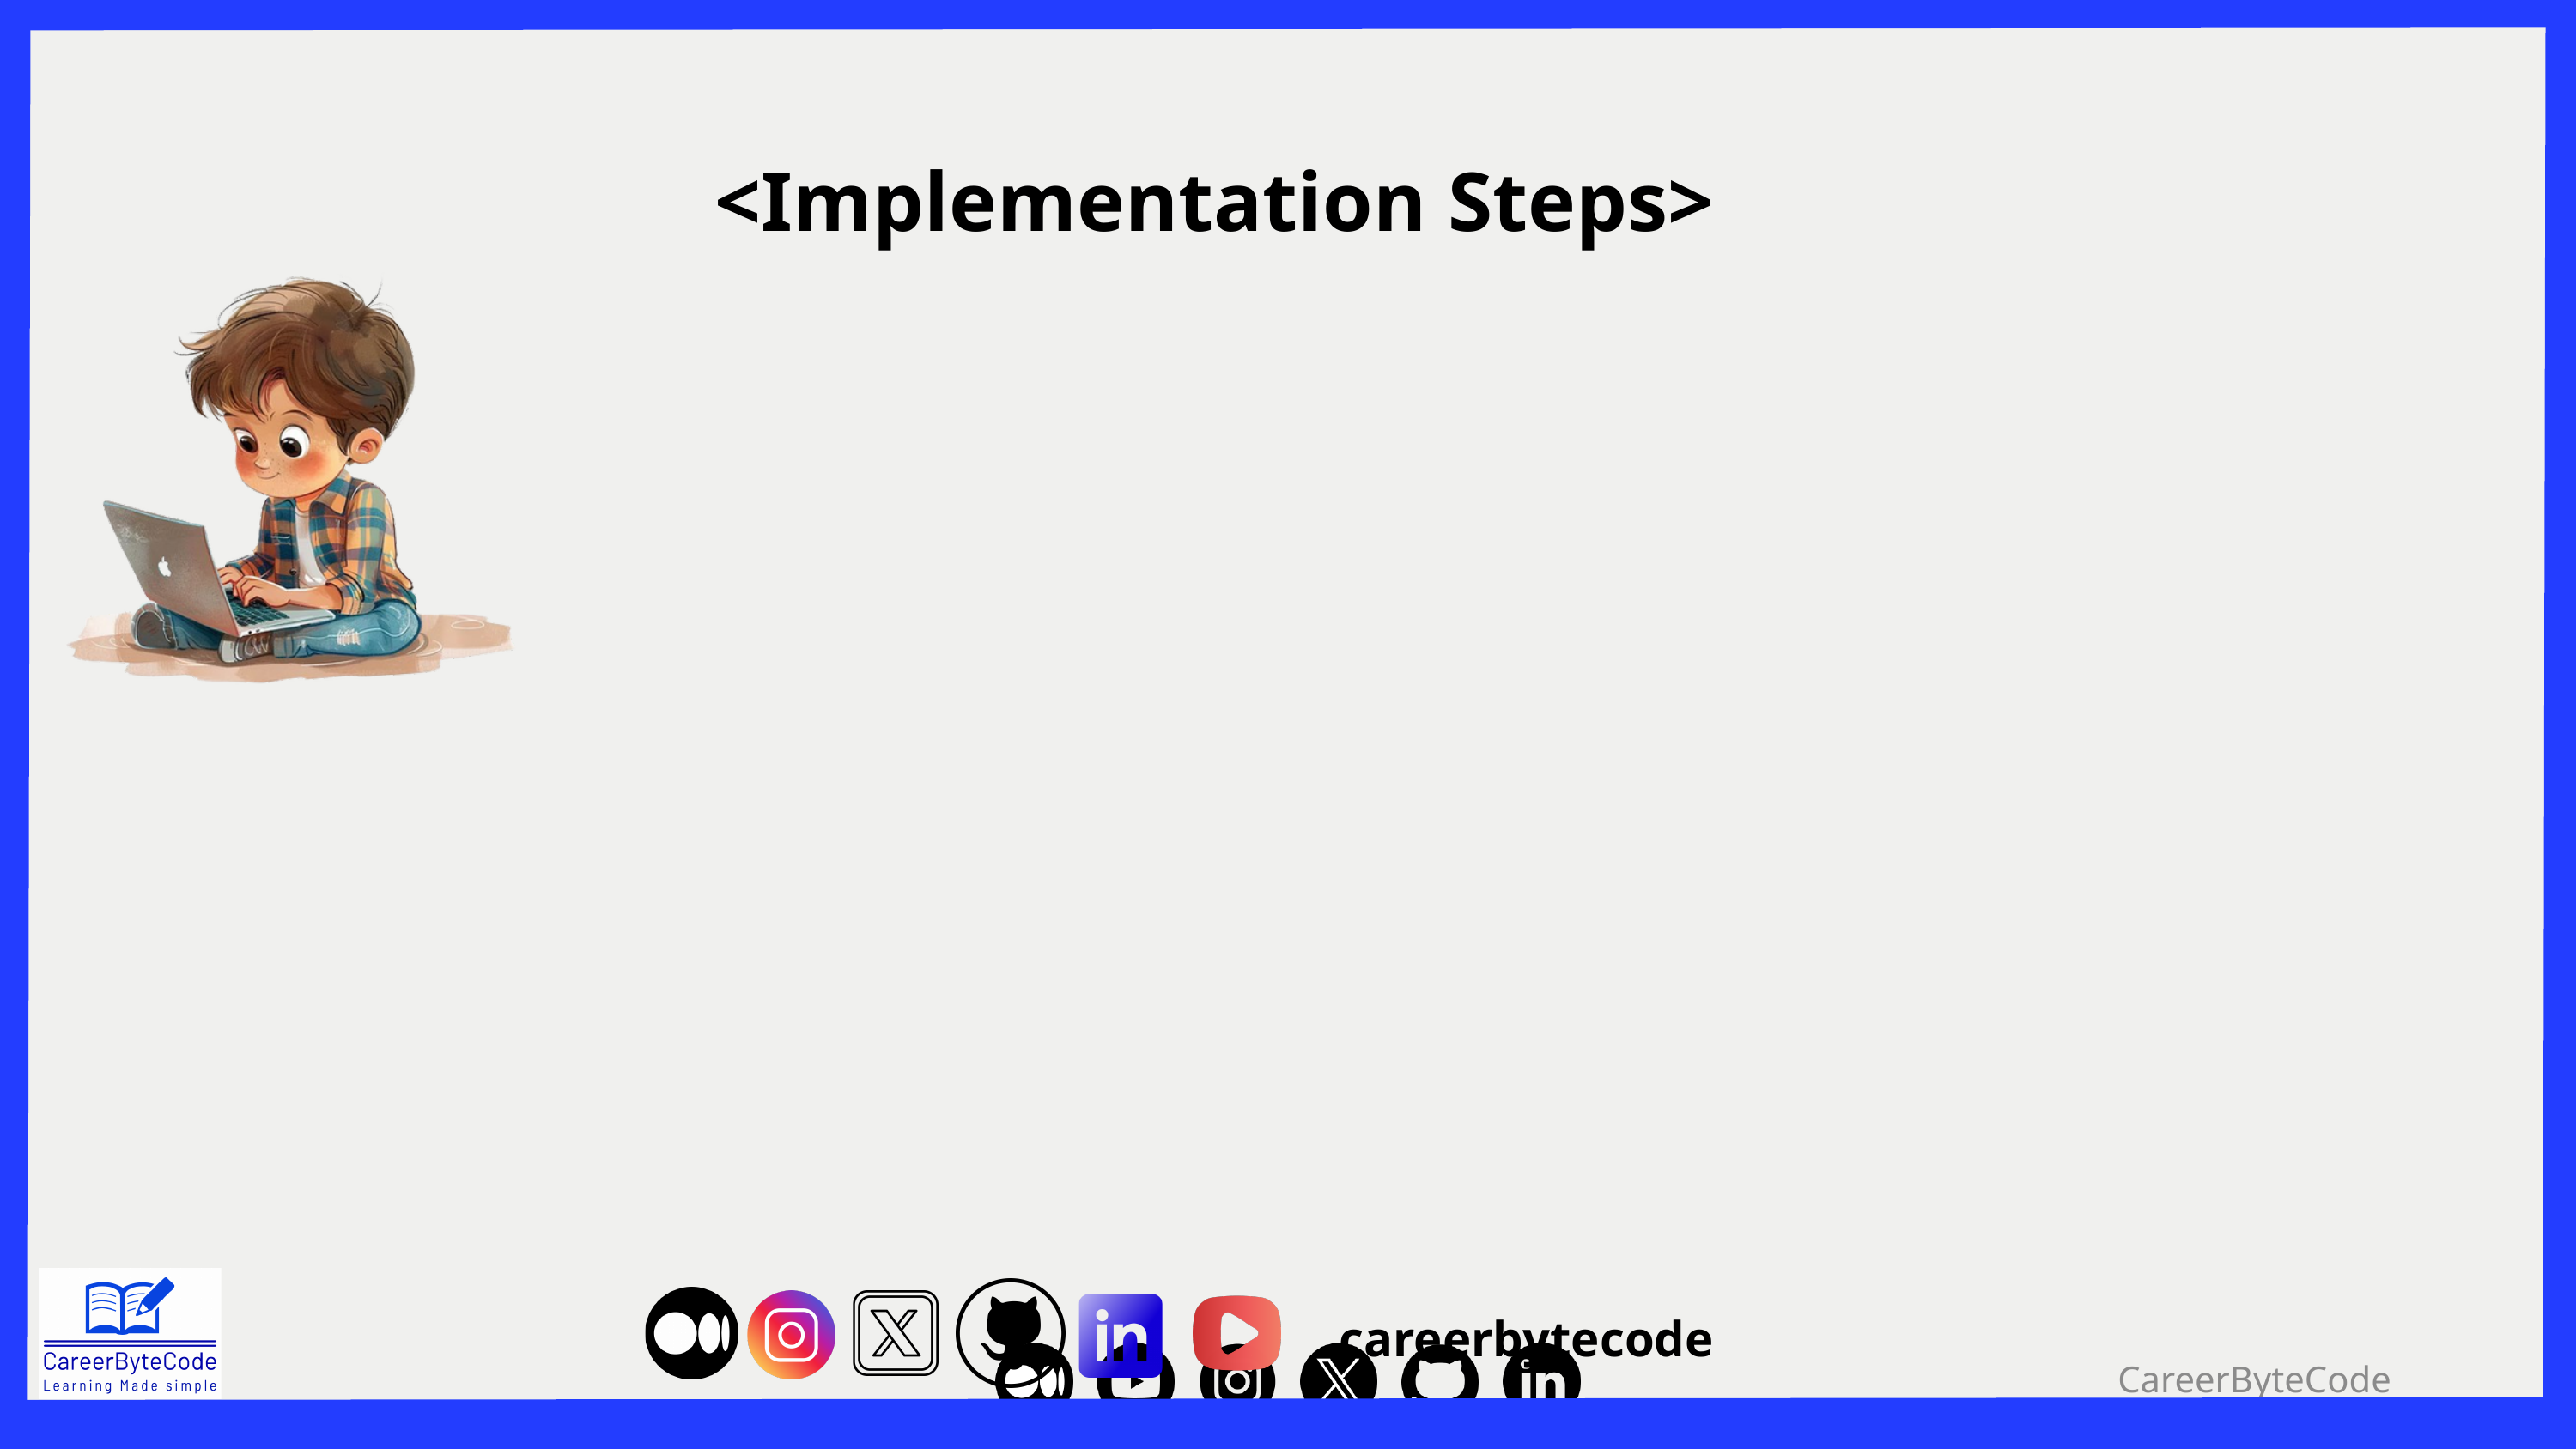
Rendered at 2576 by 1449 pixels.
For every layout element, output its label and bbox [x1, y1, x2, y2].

text_box [39, 1268, 1753, 1399]
text_box [0, 0, 2576, 1449]
text_box [56, 226, 545, 714]
